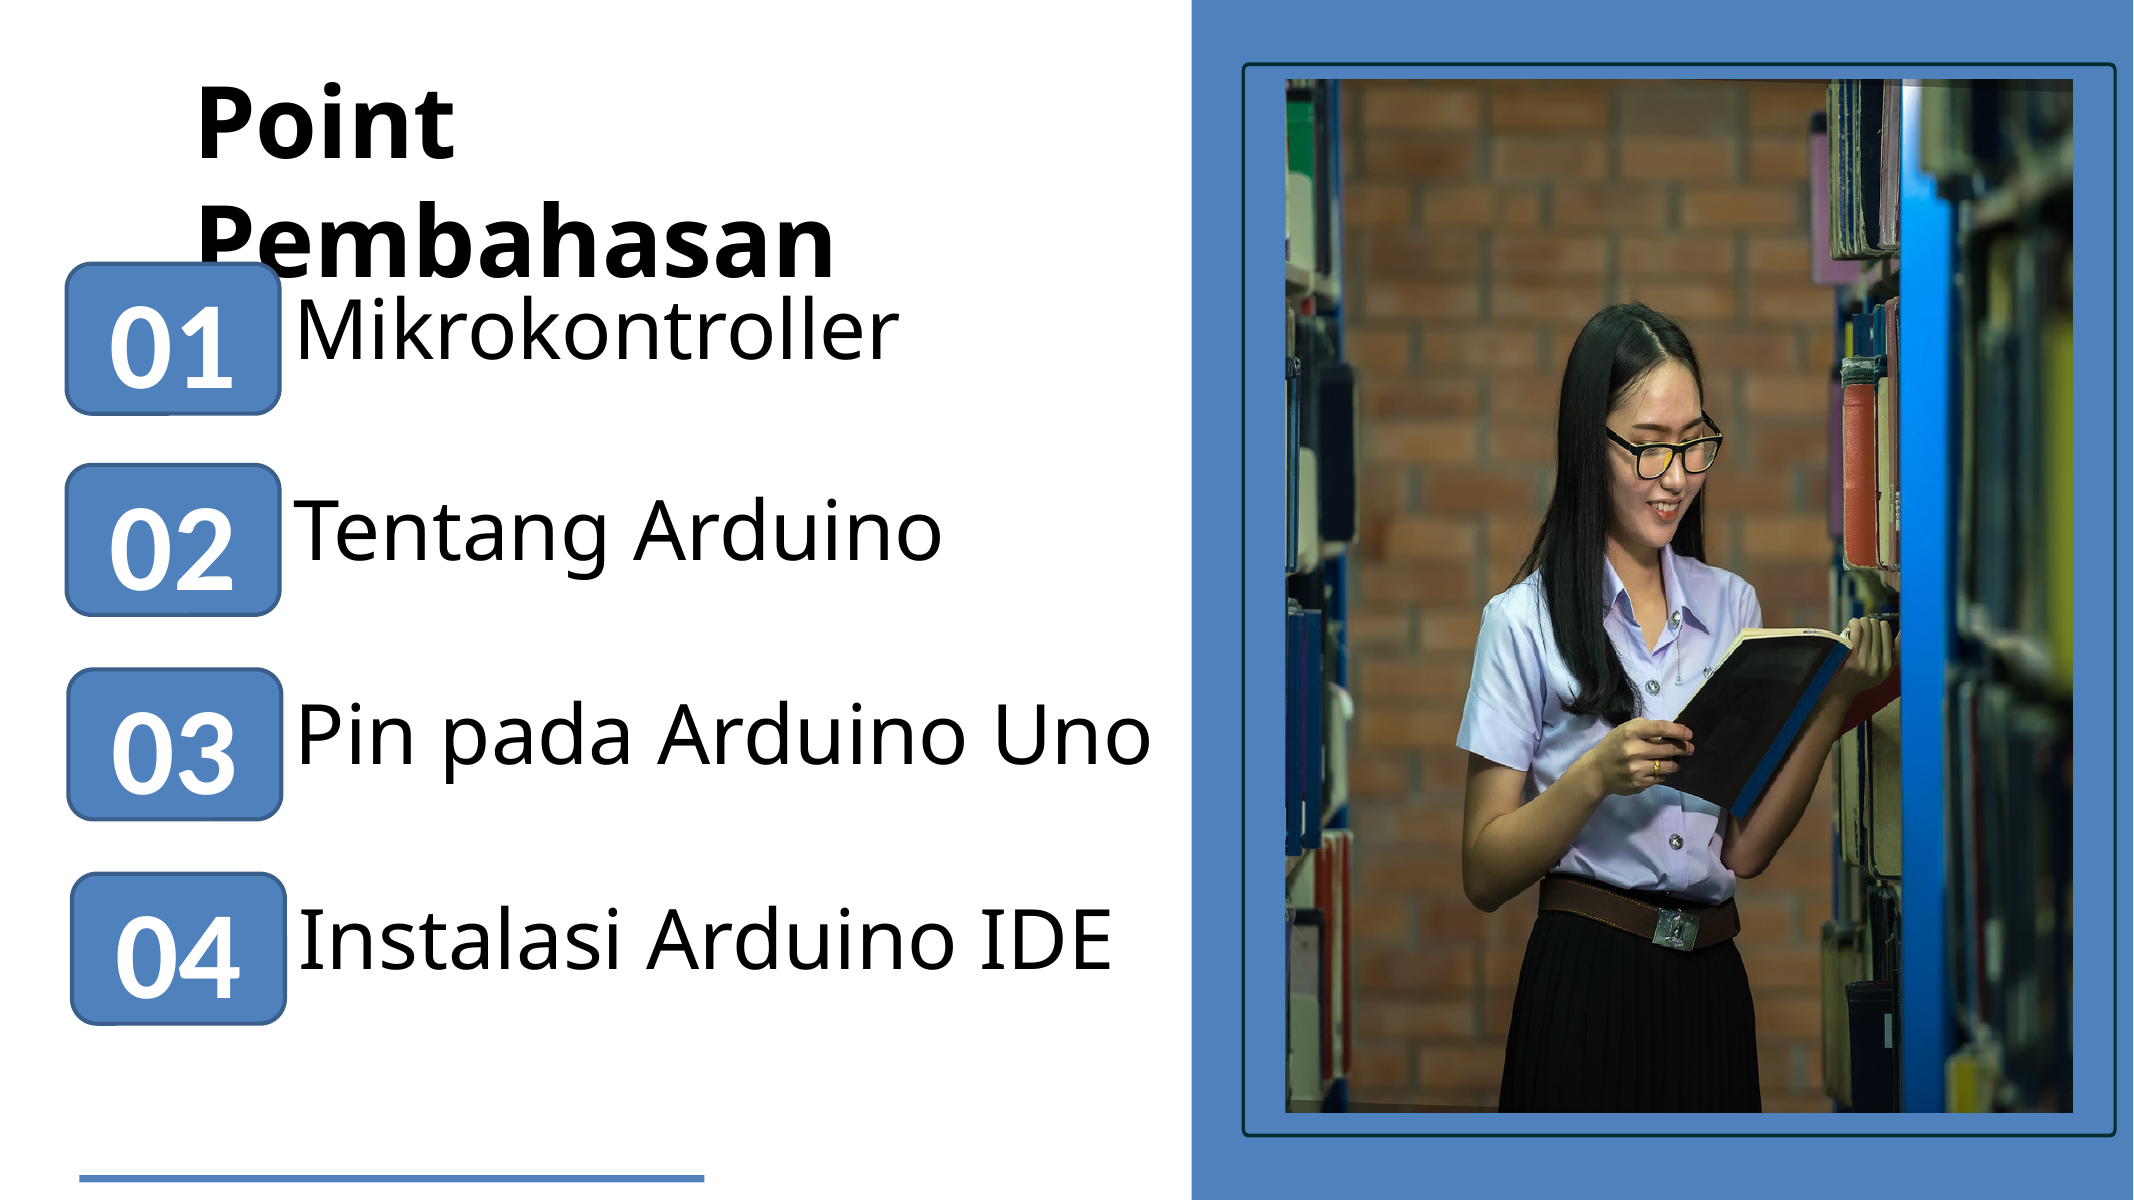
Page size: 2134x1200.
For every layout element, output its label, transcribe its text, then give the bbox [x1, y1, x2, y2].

text_box Tentang Arduino [278, 469, 1116, 583]
text_box 02 [64, 462, 282, 617]
text_box Instalasi Arduino IDE [283, 878, 1225, 991]
text_box 03 [66, 667, 284, 822]
text_box Point Pembahasan [178, 50, 1126, 164]
text_box [1190, 0, 2134, 1200]
text_box Pin pada Arduino Uno [280, 674, 1175, 787]
text_box [79, 1175, 705, 1183]
text_box 04 [69, 871, 288, 1026]
text_box 01 [64, 261, 282, 416]
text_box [1241, 62, 2117, 1138]
text_box Mikrokontroller [278, 268, 1116, 381]
